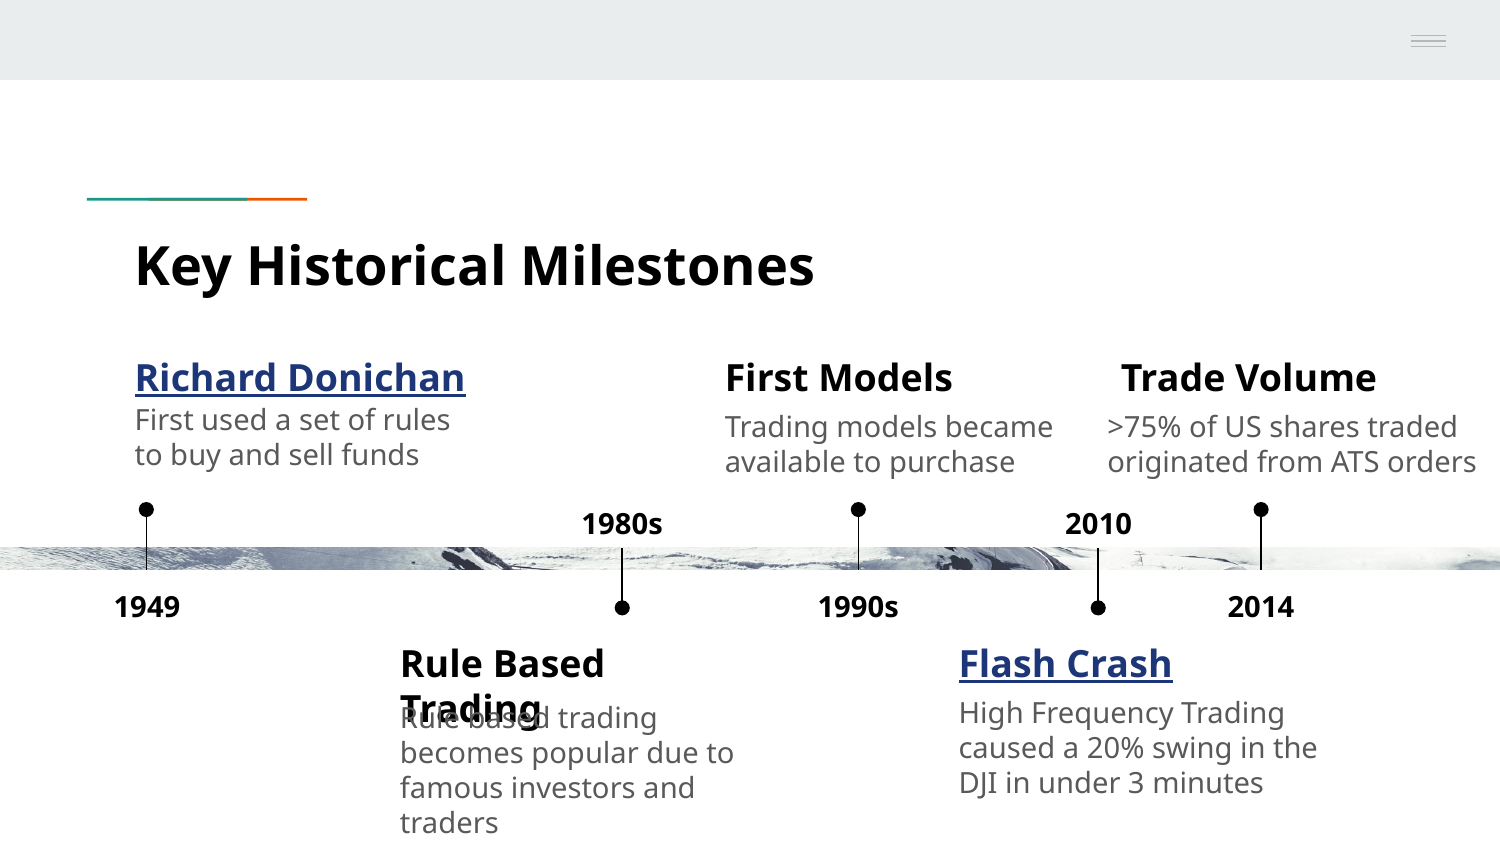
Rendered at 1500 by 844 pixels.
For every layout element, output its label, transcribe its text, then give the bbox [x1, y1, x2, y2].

title Flash Crash [943, 624, 1323, 679]
text_box 2010 [1037, 493, 1160, 546]
title Key Historical Milestones [119, 216, 1381, 305]
picture [1269, 547, 1500, 570]
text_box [138, 501, 155, 570]
title First Models [709, 338, 1089, 392]
picture [631, 547, 850, 570]
text_box 1990s [797, 577, 920, 629]
title Trade Volume [1105, 338, 1485, 392]
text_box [1090, 547, 1107, 616]
text_box 1980s [565, 485, 679, 546]
list Rule based trading becomes popular due to famous investors and traders [385, 684, 800, 828]
text_box 2014 [1199, 577, 1323, 629]
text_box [614, 547, 631, 616]
picture [1107, 547, 1253, 570]
text_box 1949 [75, 577, 219, 629]
picture [867, 547, 1090, 570]
list High Frequency Trading caused a 20% swing in the DJI in under 3 minutes [943, 679, 1358, 806]
list First used a set of rules to buy and sell funds [119, 386, 483, 486]
picture [155, 547, 614, 570]
list >75% of US shares traded originated from ATS orders [1092, 392, 1500, 493]
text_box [1253, 501, 1269, 570]
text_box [850, 501, 867, 570]
title Rule Based Trading [385, 624, 764, 684]
title Richard Donichan [119, 338, 483, 386]
list Trading models became available to purchase [709, 392, 1092, 493]
picture [0, 547, 138, 570]
